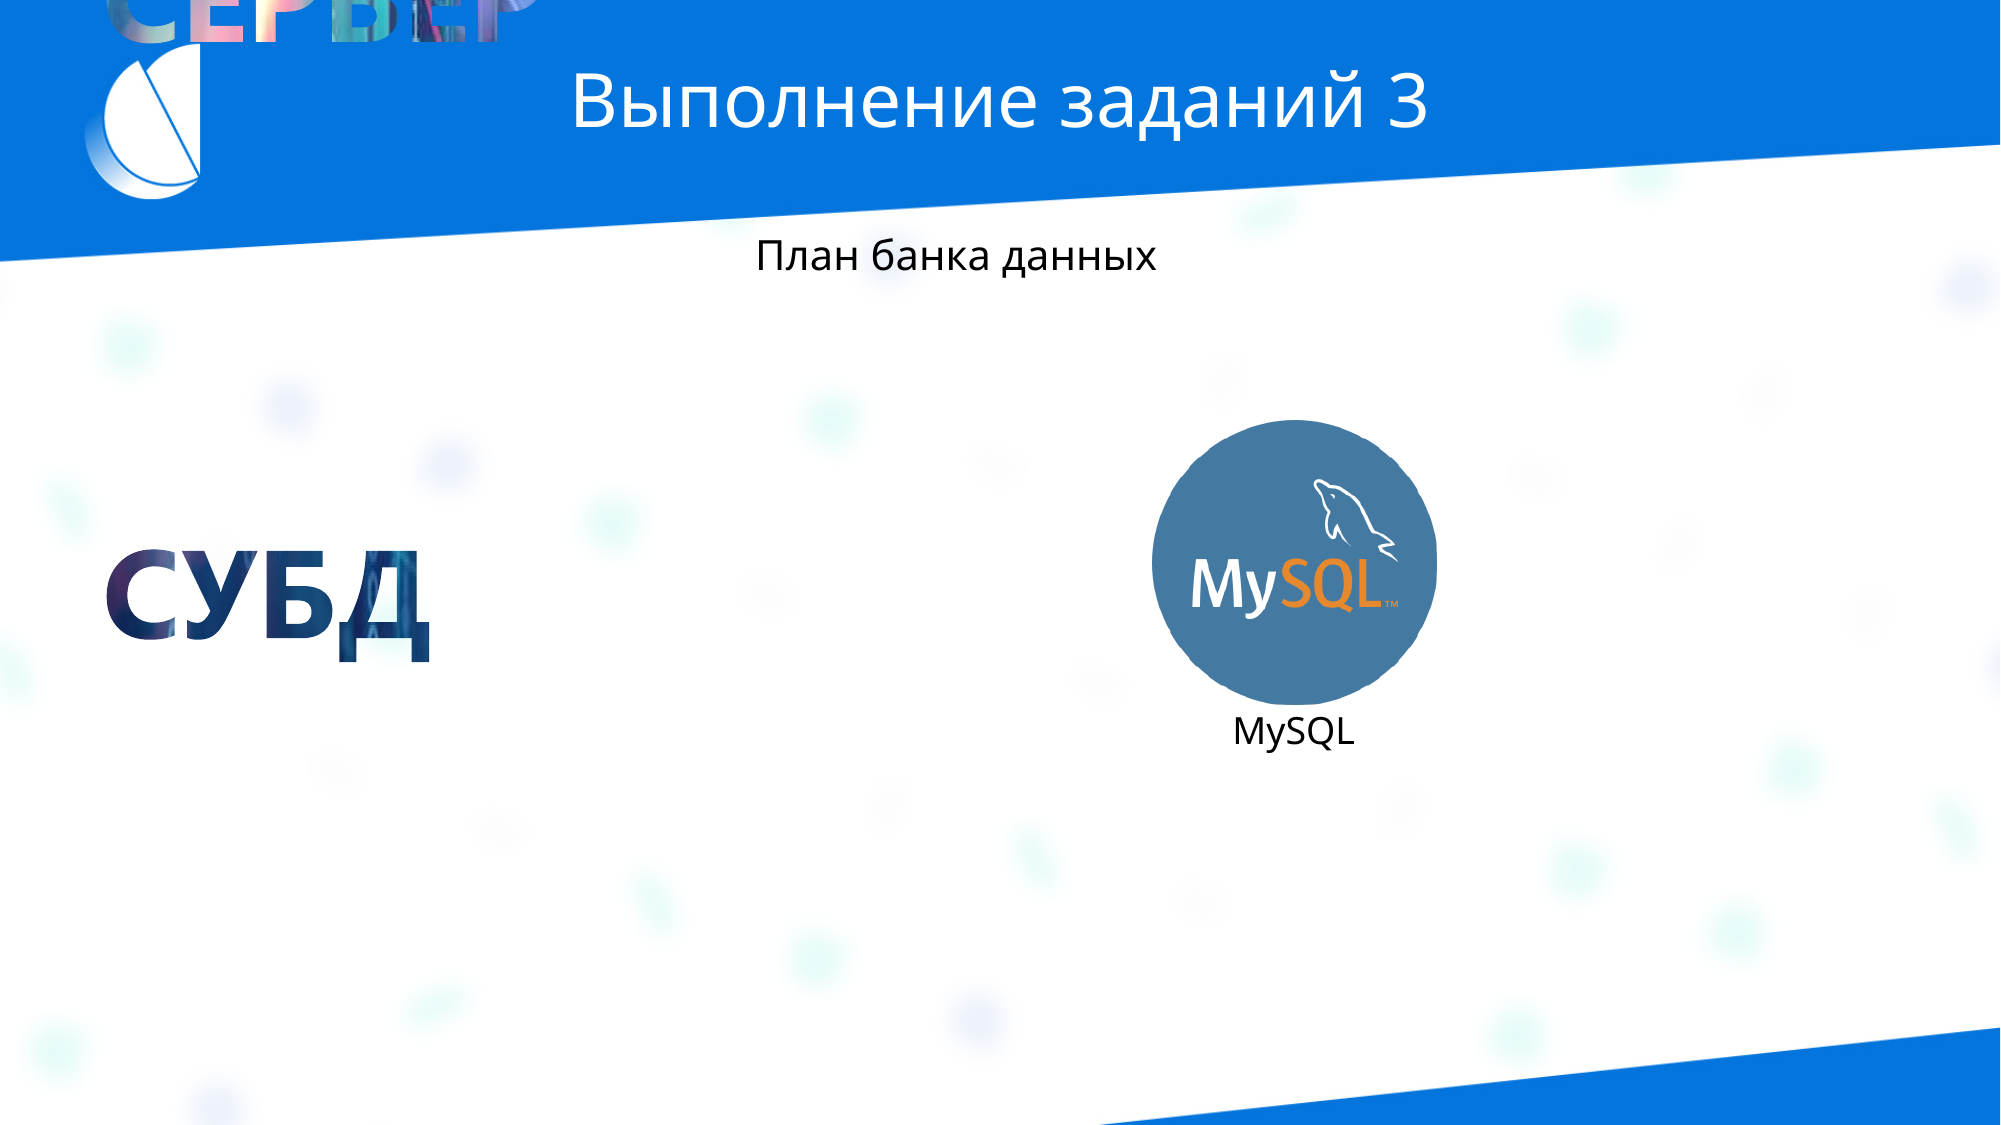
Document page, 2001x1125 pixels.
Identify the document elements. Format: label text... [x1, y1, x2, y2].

text_box [181, 550, 258, 640]
text_box [339, 550, 430, 663]
text_box MySQL [1107, 704, 1481, 796]
text_box [106, 0, 175, 44]
text_box [190, 0, 243, 42]
text_box [412, 0, 465, 42]
text_box Выполнение заданий 3 [0, 0, 2000, 196]
text_box План банка данных [565, 226, 1347, 318]
text_box [106, 549, 175, 640]
text_box [477, 0, 536, 42]
text_box [266, 550, 333, 639]
text_box [332, 0, 398, 42]
picture [0, 0, 2001, 1125]
text_box [255, 0, 314, 42]
